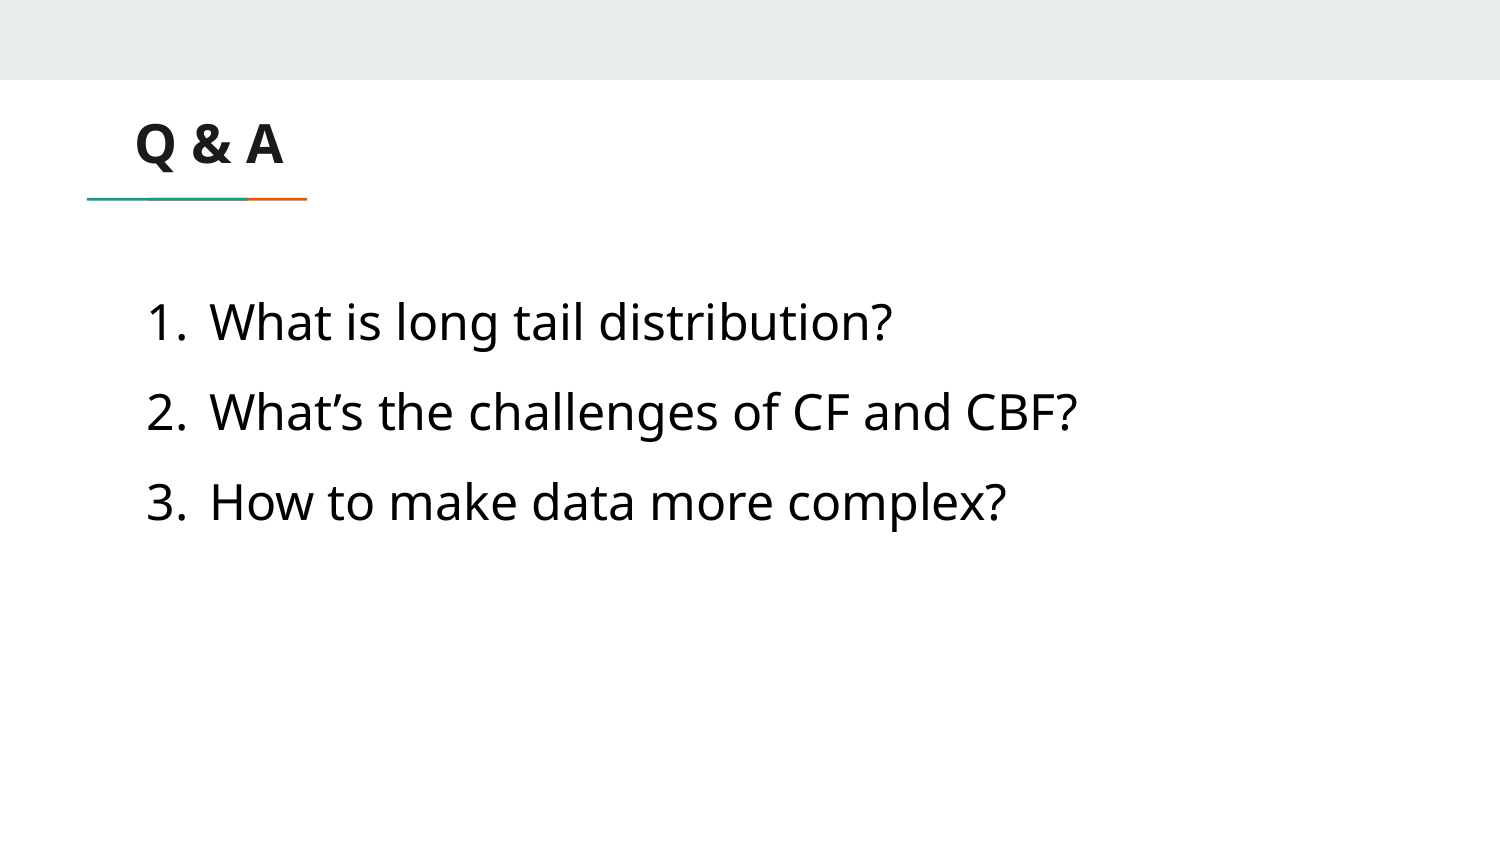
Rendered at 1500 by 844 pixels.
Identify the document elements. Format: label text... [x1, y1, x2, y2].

title Q & A [119, 94, 1381, 183]
list What is long tail distribution? What’s the challenges of CF and CBF? How to make data more complex? [119, 245, 1381, 617]
